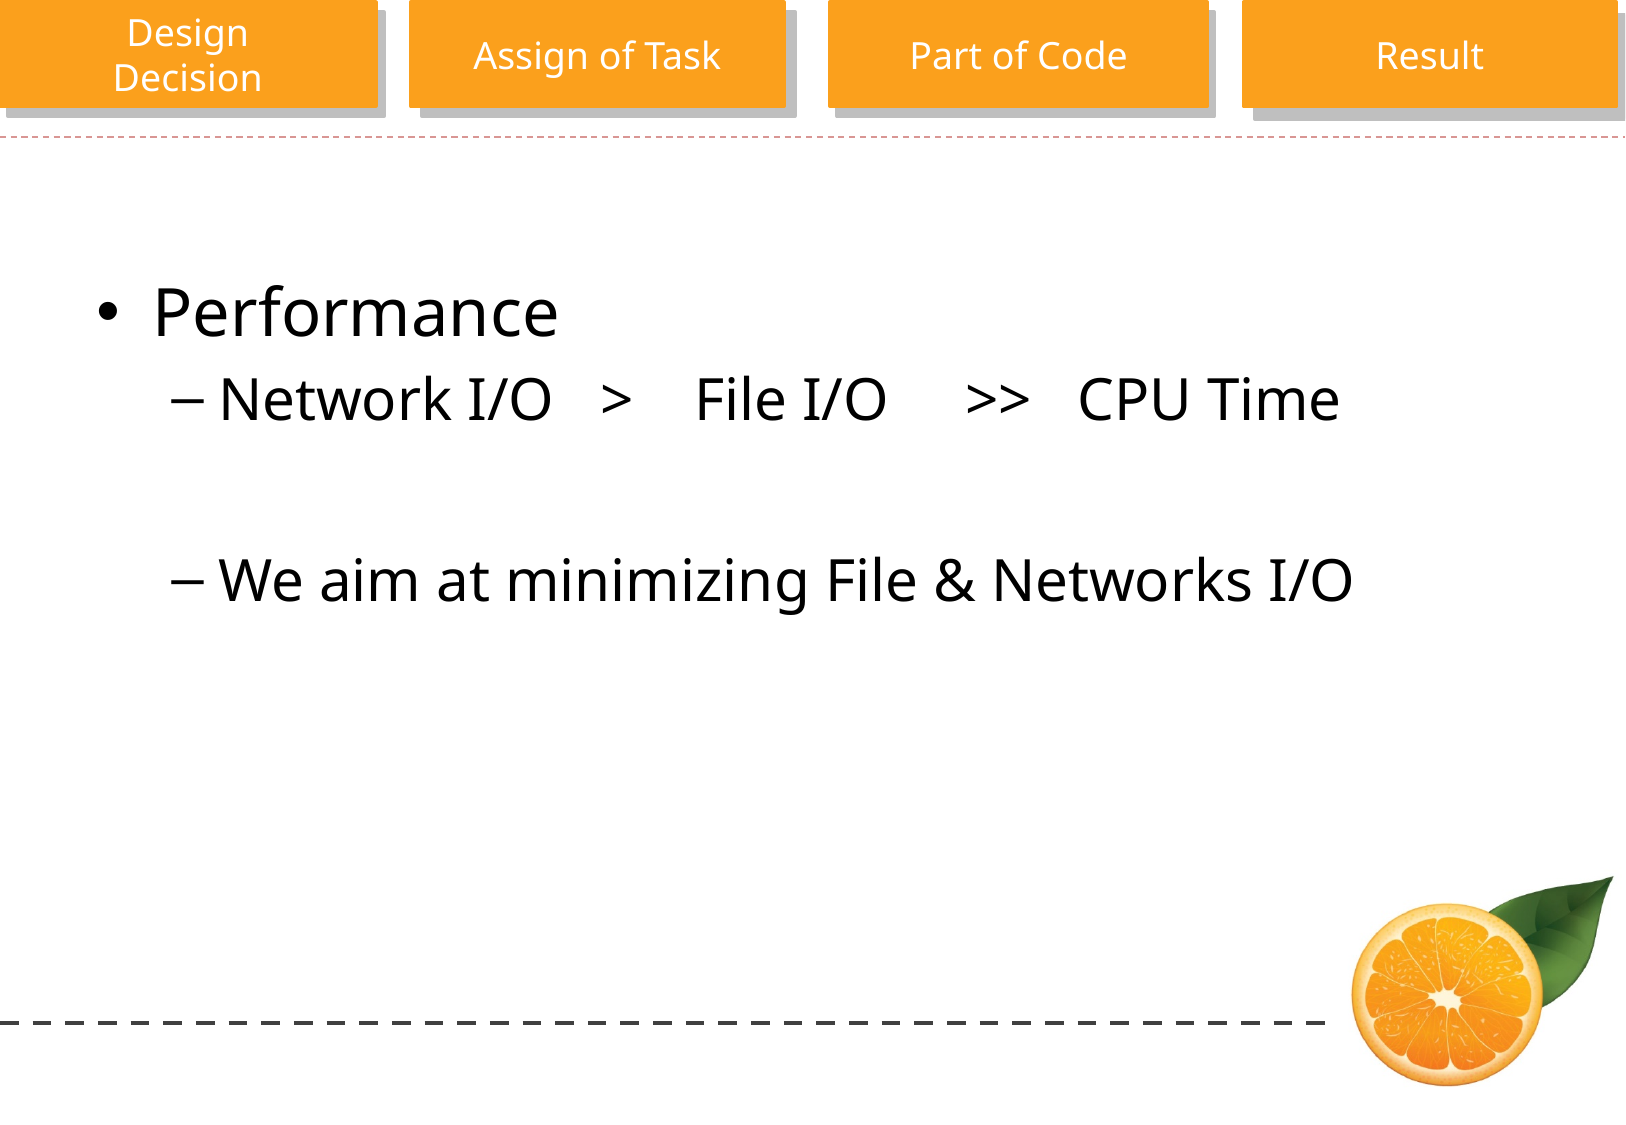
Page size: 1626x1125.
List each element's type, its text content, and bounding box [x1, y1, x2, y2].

picture [1337, 845, 1625, 1120]
list Performance Network I/O > File I/O >> CPU Time We aim at minimizing File & Networks I/O [81, 262, 1544, 1005]
